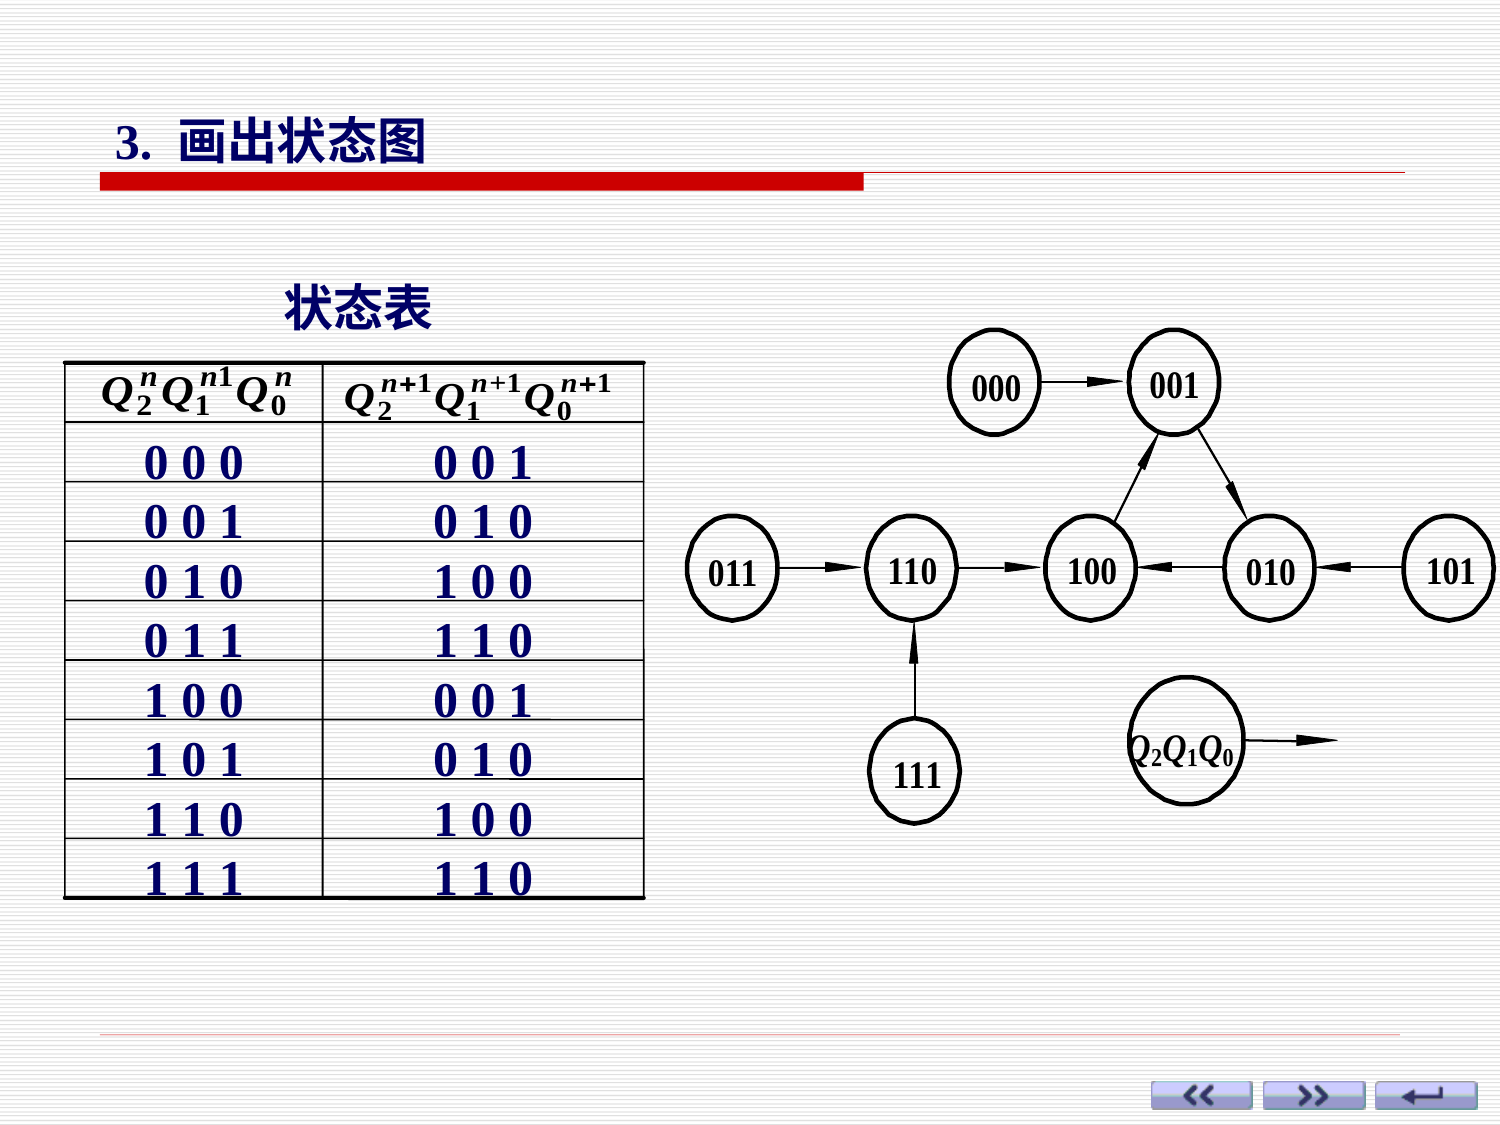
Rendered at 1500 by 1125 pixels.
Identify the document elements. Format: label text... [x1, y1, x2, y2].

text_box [64, 267, 644, 898]
picture [0, 360, 1500, 1125]
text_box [684, 326, 1500, 829]
picture [0, 0, 1500, 359]
text_box 3. 画出状态图 [100, 101, 644, 177]
